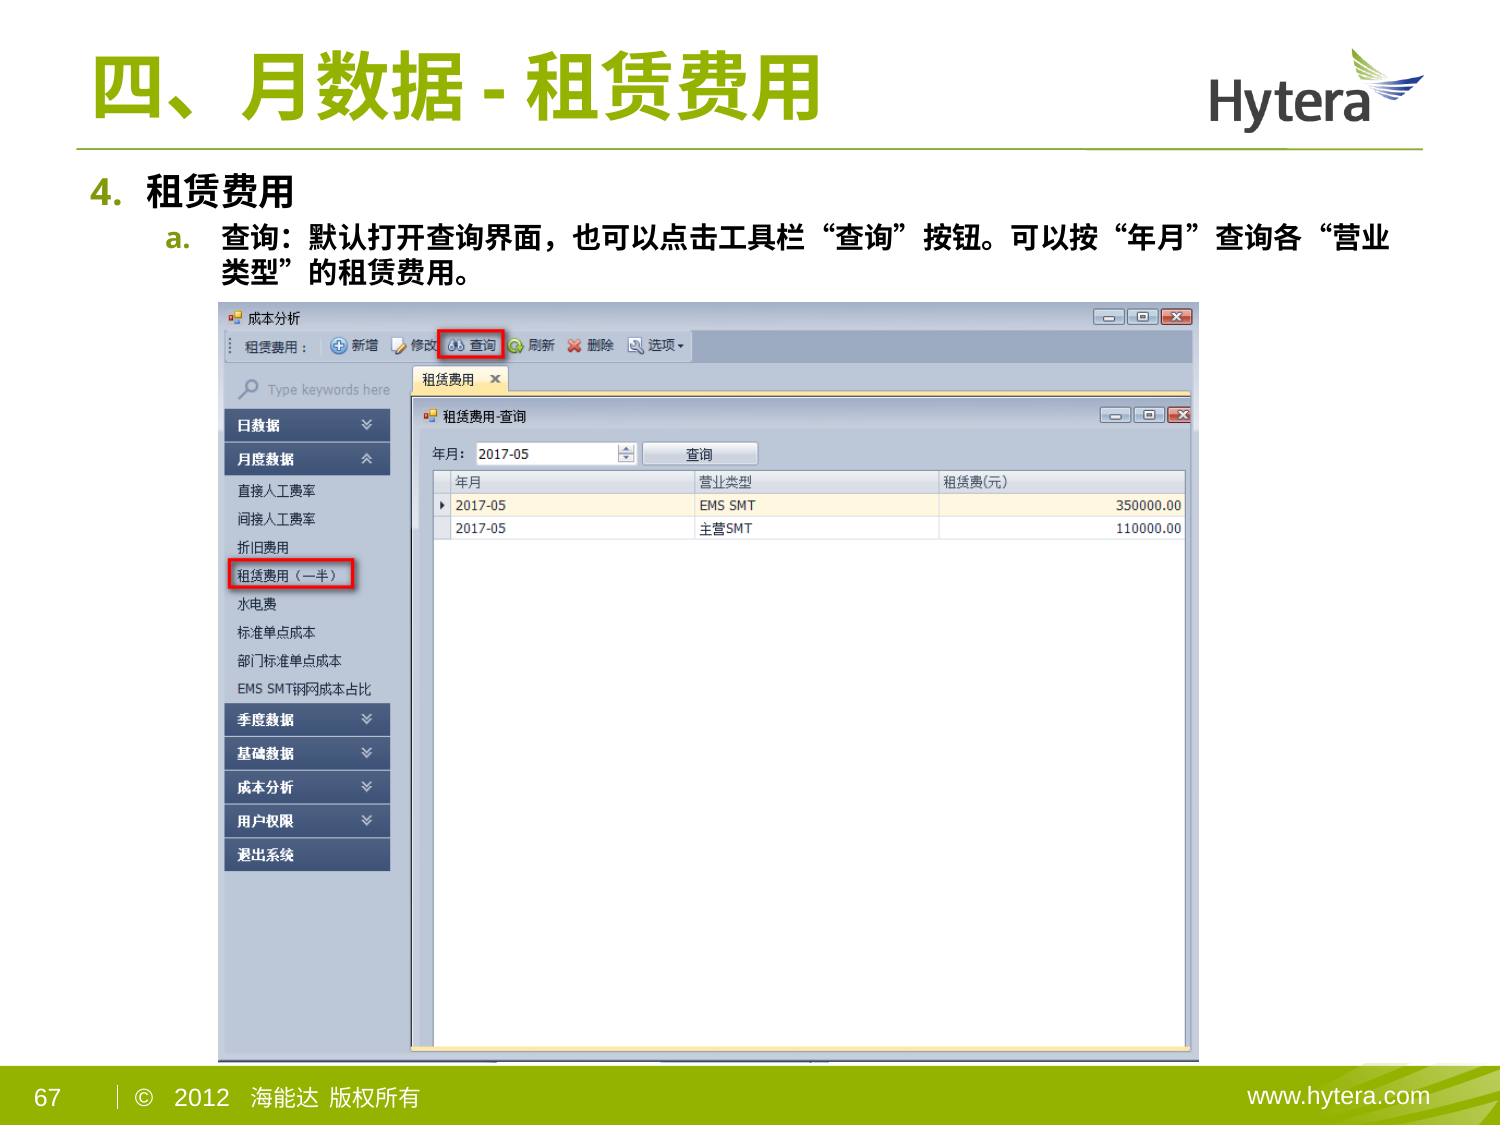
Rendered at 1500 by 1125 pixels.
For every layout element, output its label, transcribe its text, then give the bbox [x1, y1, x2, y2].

picture [218, 302, 1500, 1125]
title 四、月数据-租赁费用 [75, 38, 1425, 131]
list 租赁费用 查询：默认打开查询界面，也可以点击工具栏“查询”按钮。可以按“年月”查询各“营业类型”的租赁费用。 [75, 160, 1425, 1059]
